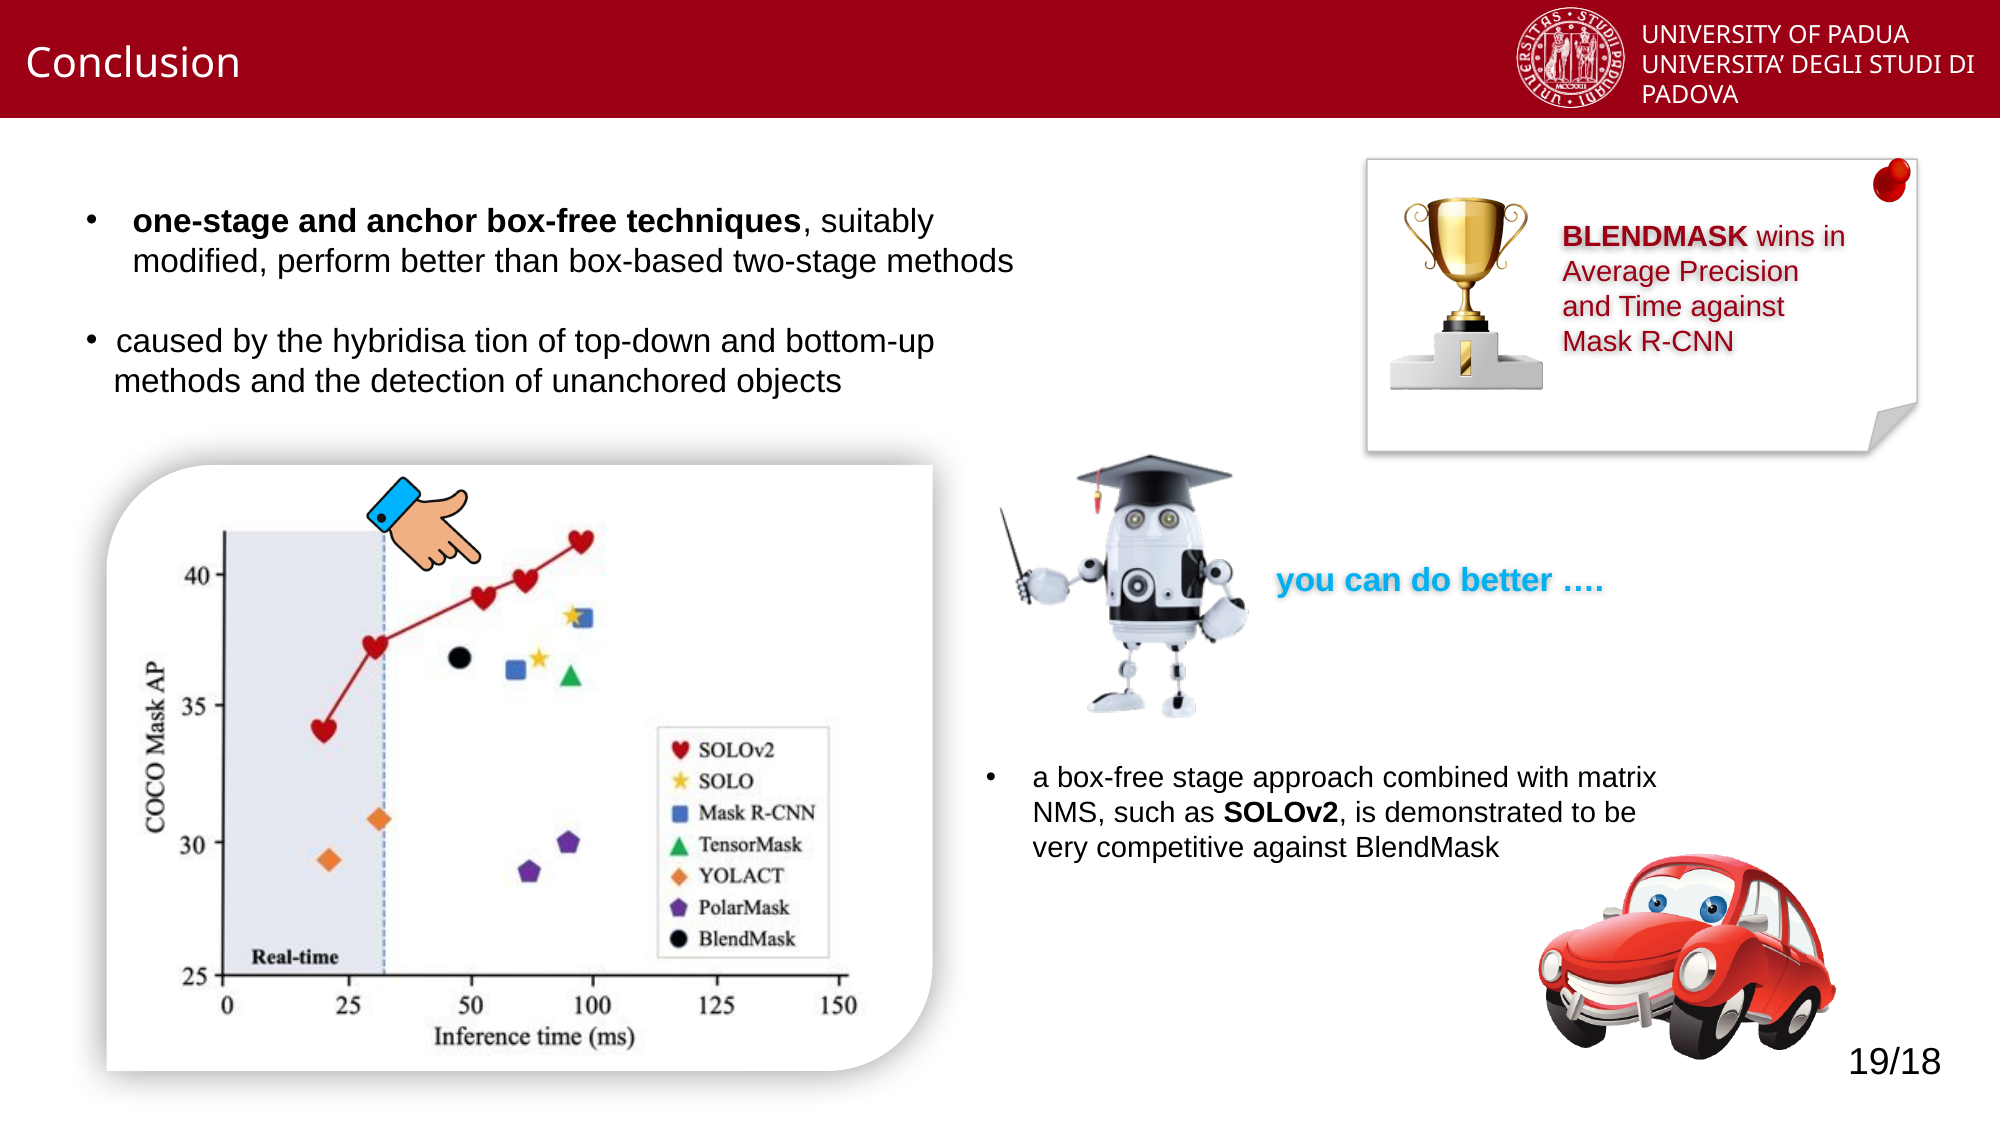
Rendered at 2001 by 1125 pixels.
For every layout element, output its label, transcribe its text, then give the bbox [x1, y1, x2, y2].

text_box [1366, 158, 1822, 207]
picture [113, 389, 926, 1064]
text_box Conclusion [10, 28, 953, 94]
text_box one-stage and anchor box-free techniques, suitably modified, perform better than box-based two-stage methods caused by the hybridisa tion of top-down and bottom-up methods and the detection of unanchored objects [67, 181, 1041, 570]
picture [1318, 195, 1614, 392]
picture [1538, 853, 1854, 1064]
text_box you can do better …. [1279, 549, 1634, 606]
text_box BLENDMASK wins in Average Precision and Time against Mask R-CNN [1618, 209, 1872, 365]
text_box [1515, 0, 2000, 129]
picture [970, 428, 1274, 730]
picture [0, 0, 1515, 118]
text_box a box-free stage approach combined with matrix NMS, such as SOLOv2, is demonstrated to be very competitive against BlendMask [970, 750, 1697, 871]
text_box [1366, 240, 1918, 453]
picture [1823, 158, 1928, 232]
